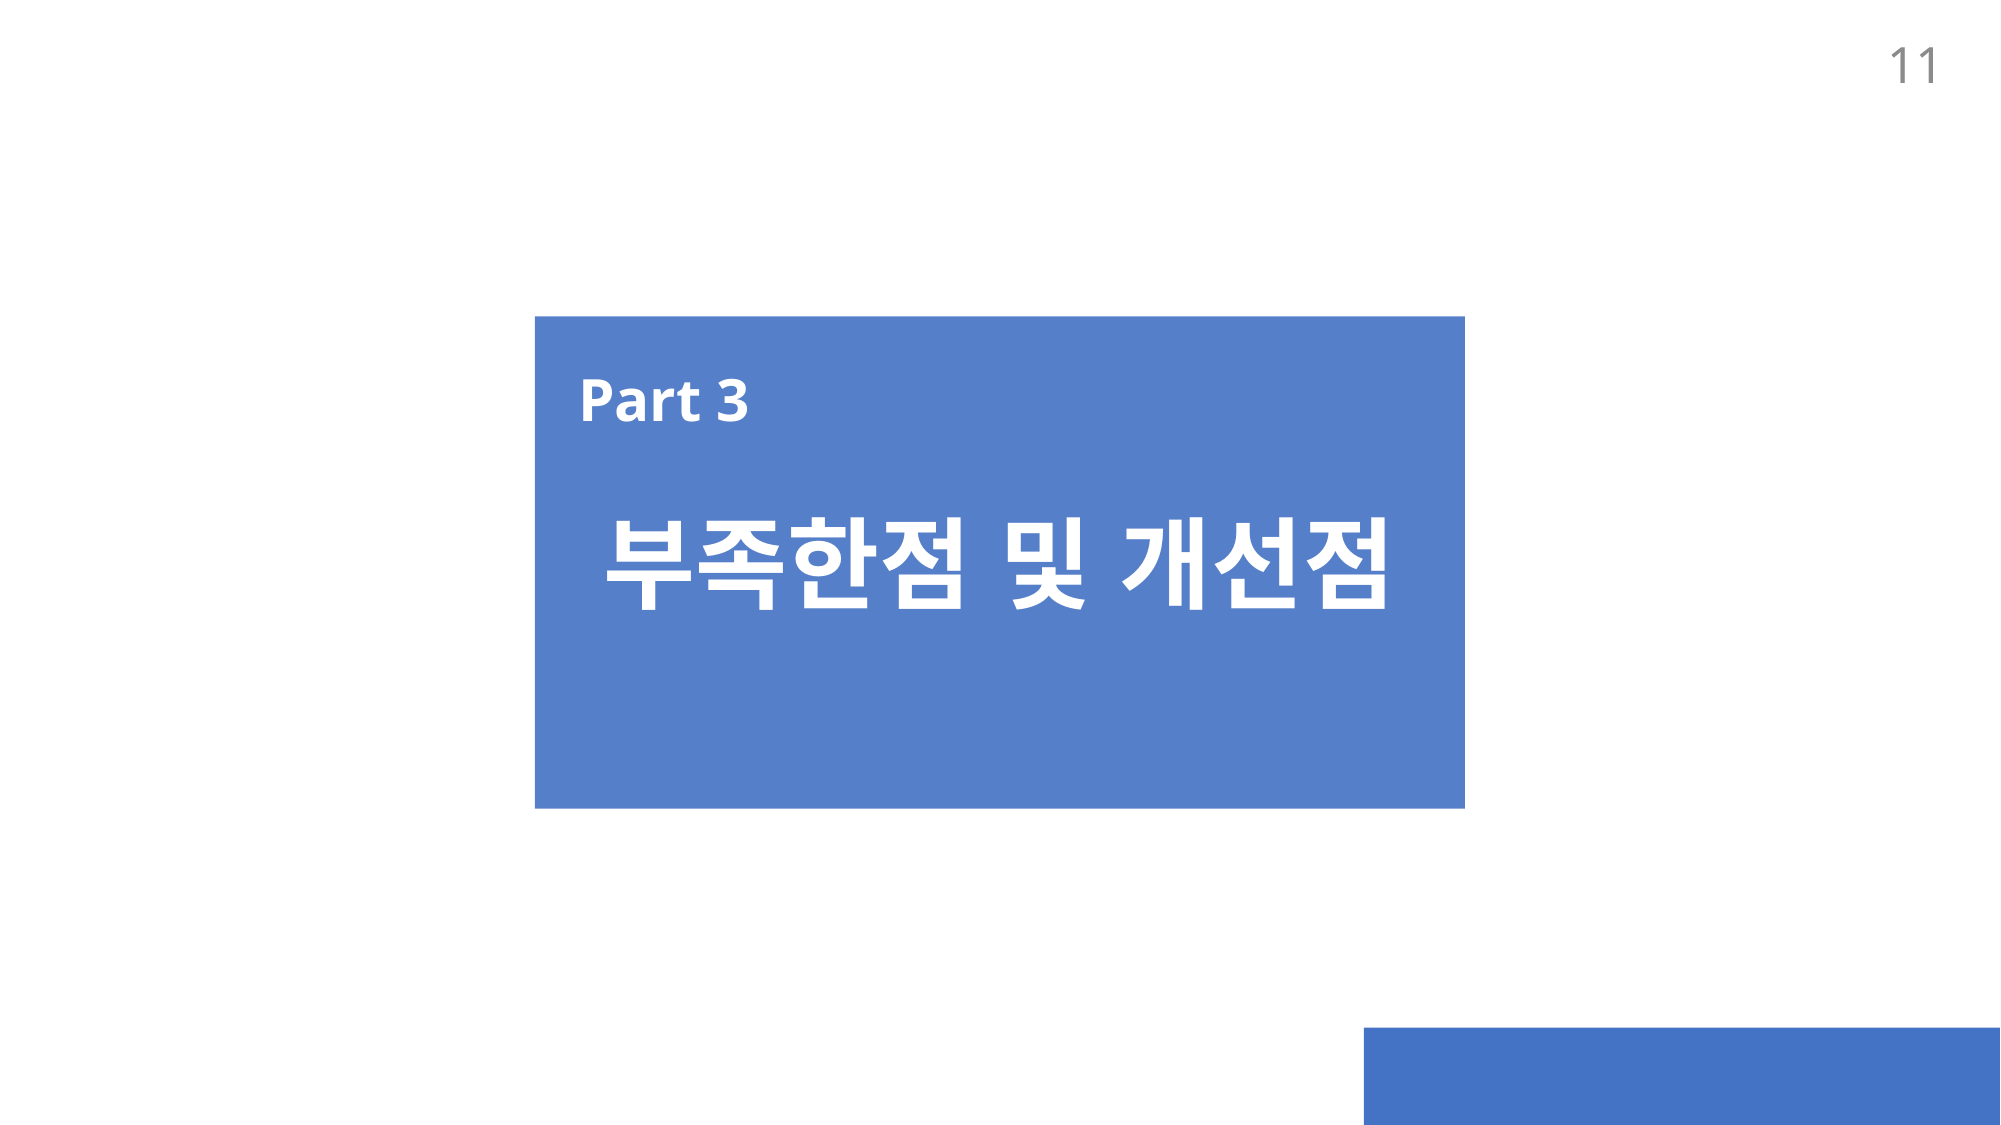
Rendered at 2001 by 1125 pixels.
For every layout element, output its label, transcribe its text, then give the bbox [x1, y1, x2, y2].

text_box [534, 316, 1465, 809]
text_box [1363, 1026, 2000, 1125]
slide_number 10 [1509, 37, 1959, 98]
